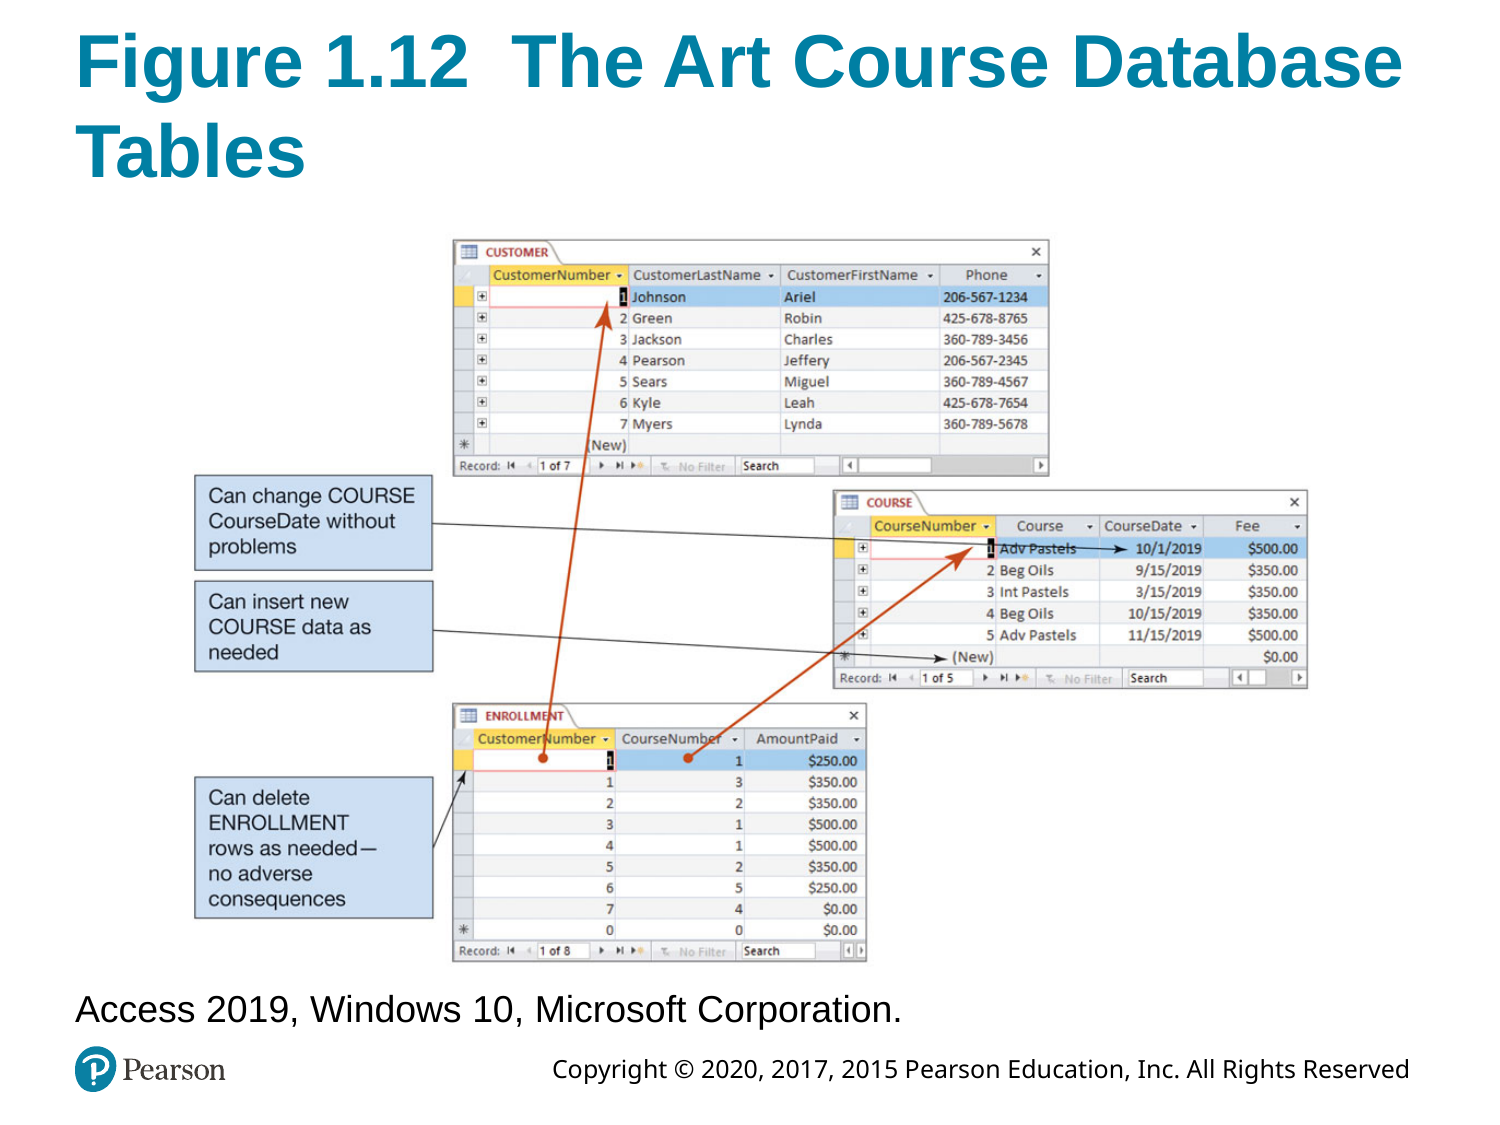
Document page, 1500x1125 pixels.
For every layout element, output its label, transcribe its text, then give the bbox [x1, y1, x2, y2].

picture [192, 232, 1311, 970]
list Access 2019, Windows 10, Microsoft Corporation. [75, 981, 1413, 1035]
title Figure 1.12 The Art Course Database Tables [75, 7, 1413, 197]
